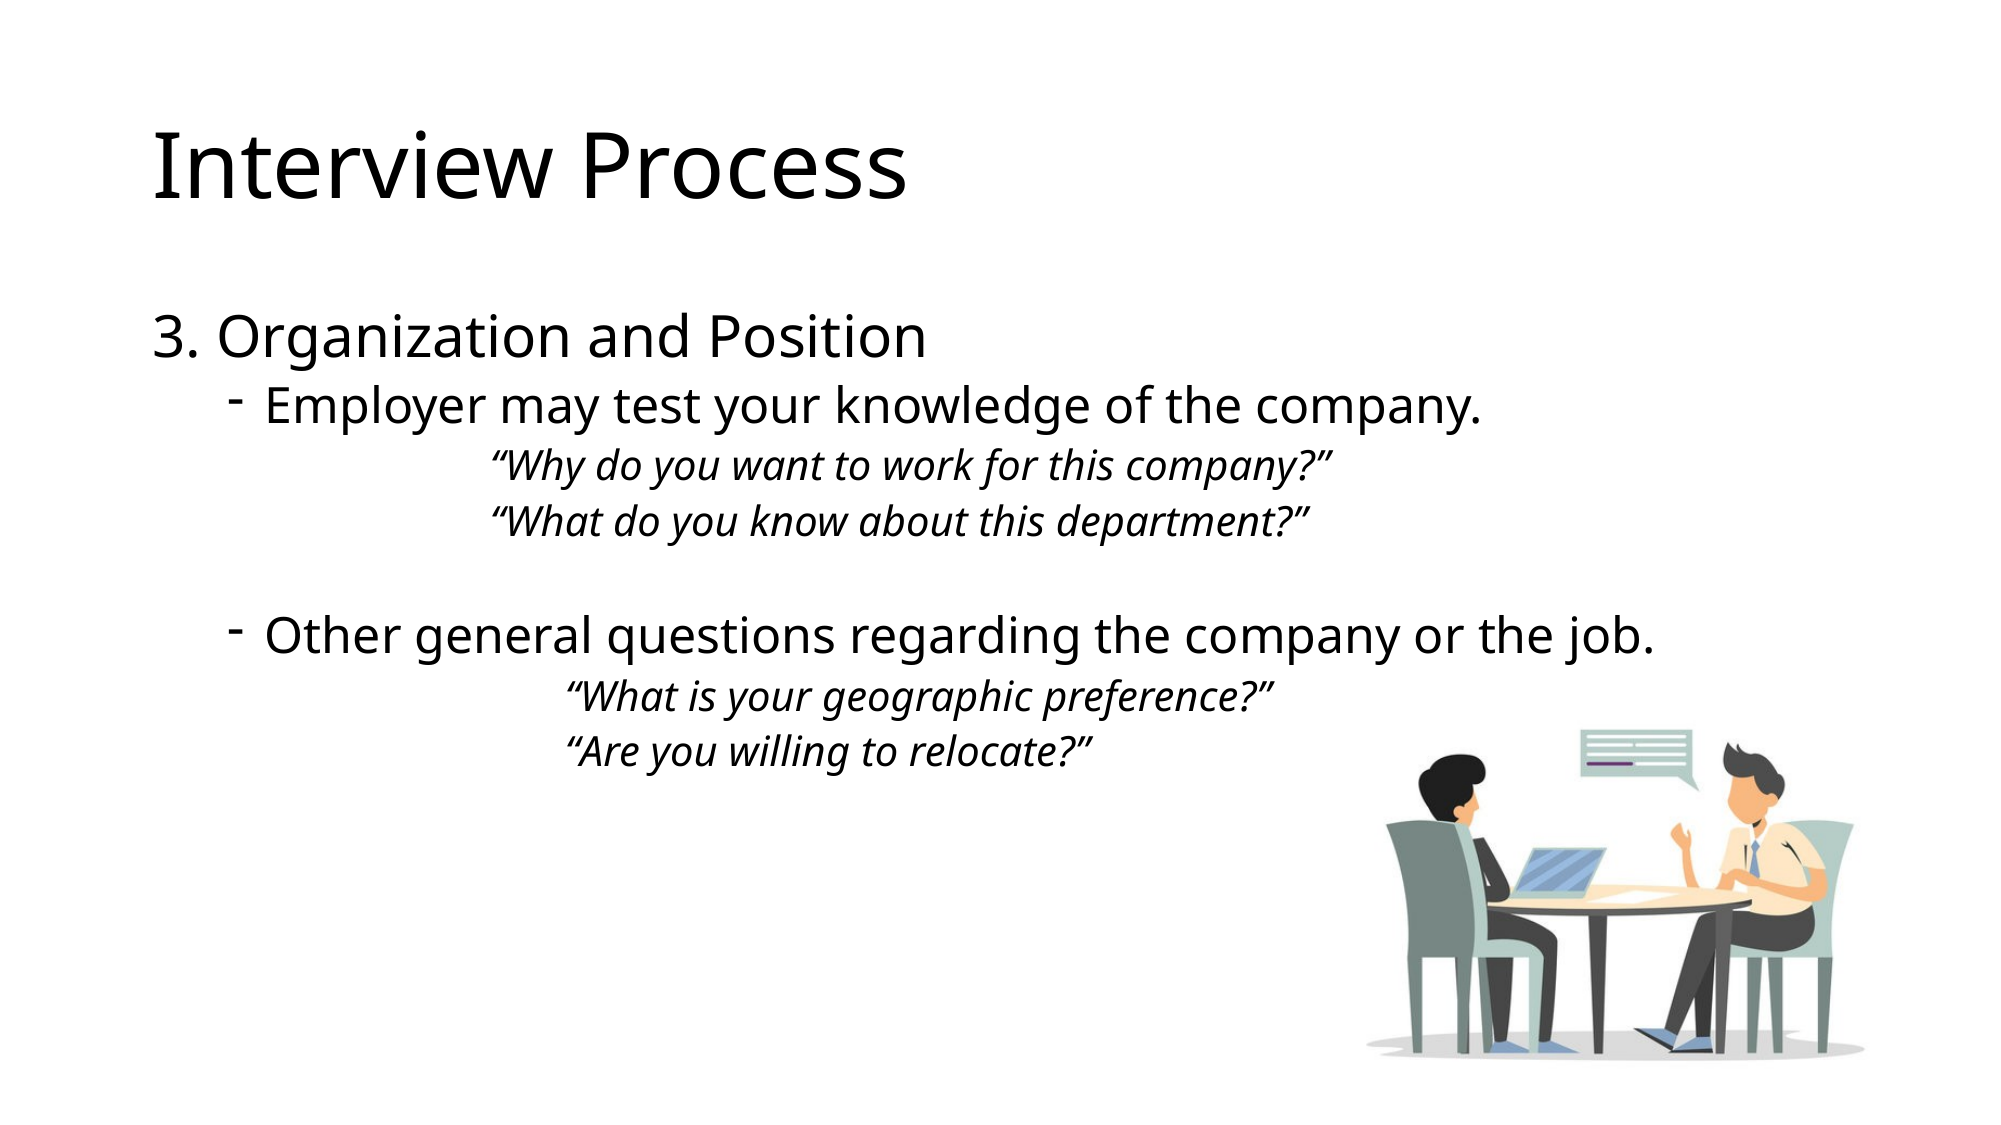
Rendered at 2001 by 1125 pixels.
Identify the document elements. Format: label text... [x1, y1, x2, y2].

title Interview Process [137, 59, 1863, 278]
list 3. Organization and Position Employer may test your knowledge of the company. “Why do you want to work for this company?” “What do you know about this department?” Other general questions regarding the company or the job. “What is your geographic preference?” “Are you willing to relocate?” [137, 299, 1863, 1014]
picture [1323, 695, 1908, 1086]
